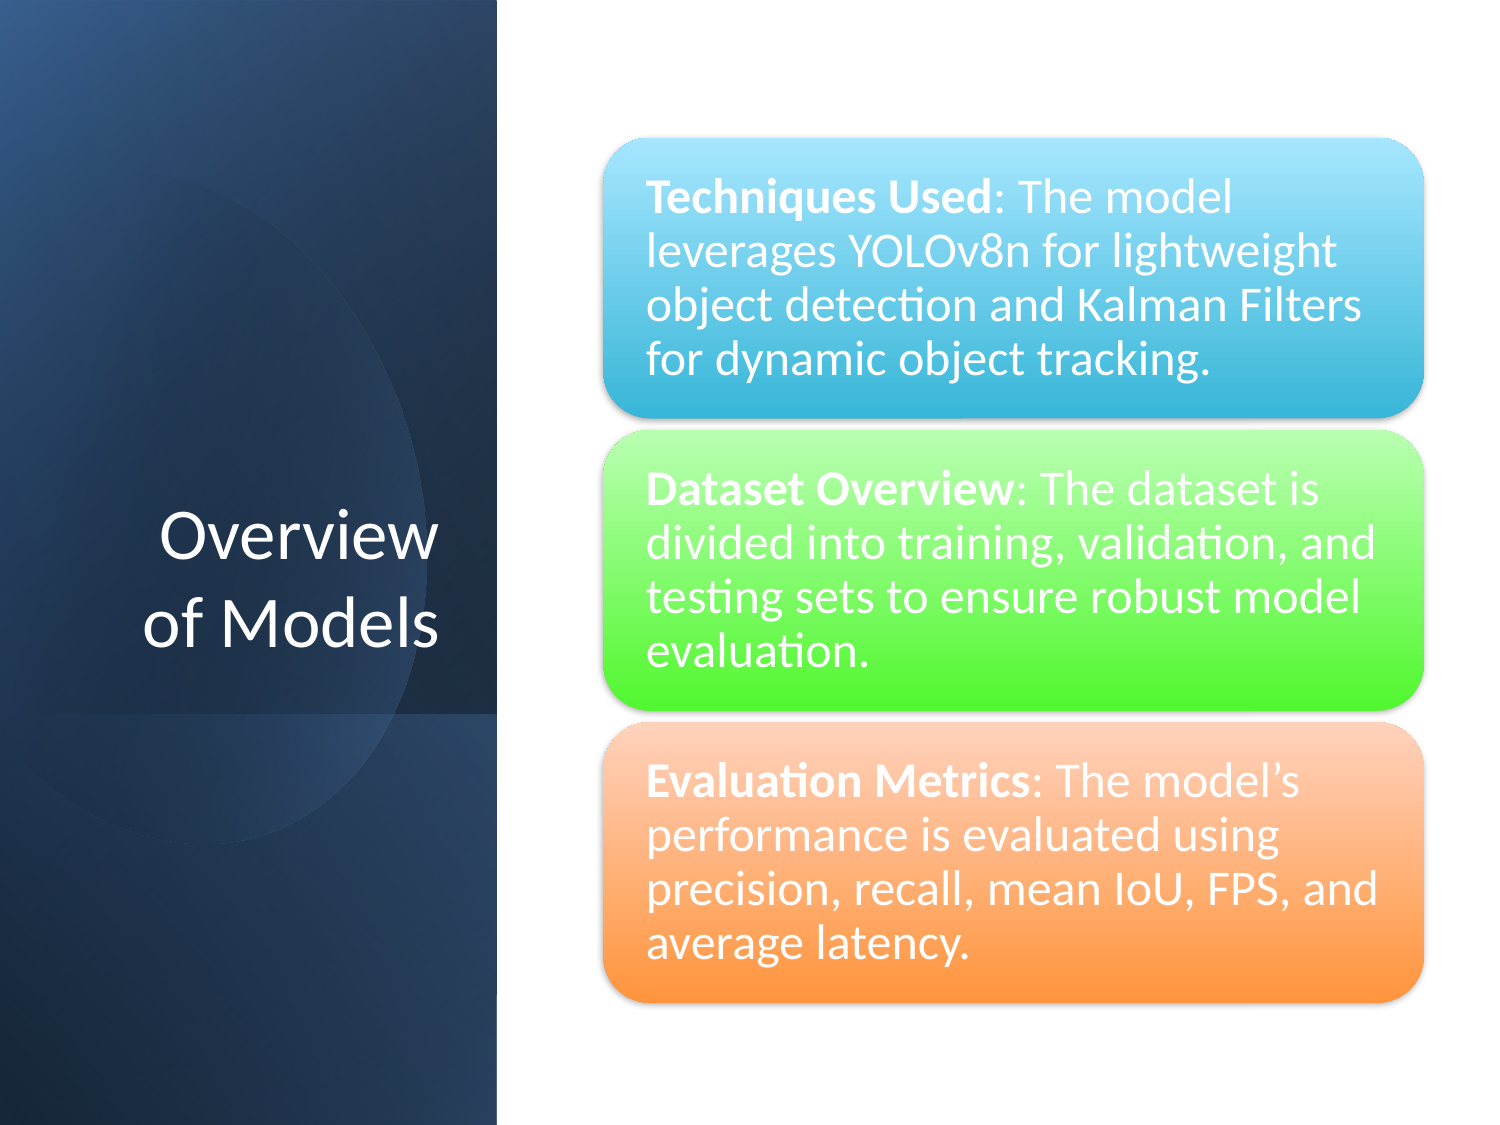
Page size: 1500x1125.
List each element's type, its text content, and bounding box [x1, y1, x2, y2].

text_box [0, 0, 499, 1125]
text_box [499, 0, 1500, 1125]
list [603, 122, 1424, 1018]
title Overview of Models [72, 276, 456, 670]
